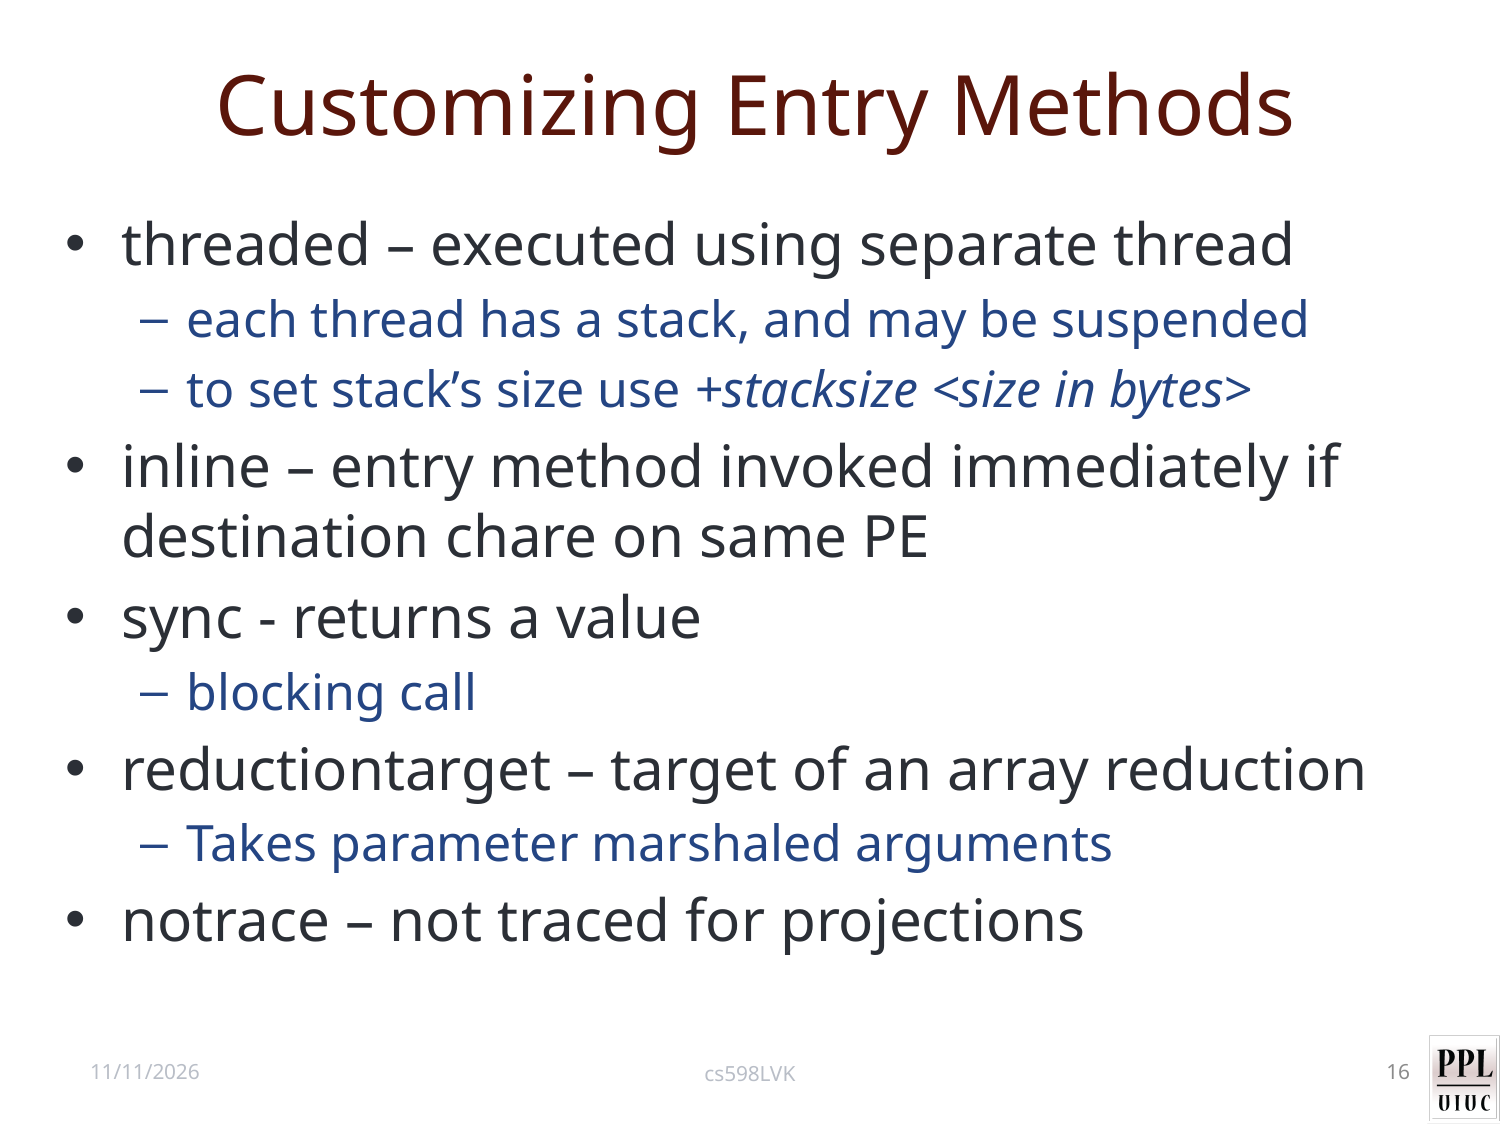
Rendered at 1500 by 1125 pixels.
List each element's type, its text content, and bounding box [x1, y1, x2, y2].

picture [1425, 1032, 1500, 1125]
text_box [87, 912, 1188, 979]
slide_number 16 [1074, 1042, 1425, 1103]
list threaded – executed using separate thread each thread has a stack, and may be suspended to set stack’s size use +stacksize <size in bytes> inline – entry method invoked immediately if destination chare on same PE sync - returns a value blocking call reductiontarget – target of an array reduction Takes parameter marshaled arguments notrace – not traced for projections [50, 200, 1438, 1038]
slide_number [75, 1042, 425, 1103]
title Customizing Entry Methods [75, 37, 1438, 168]
footer cs598LVK [512, 1042, 988, 1103]
